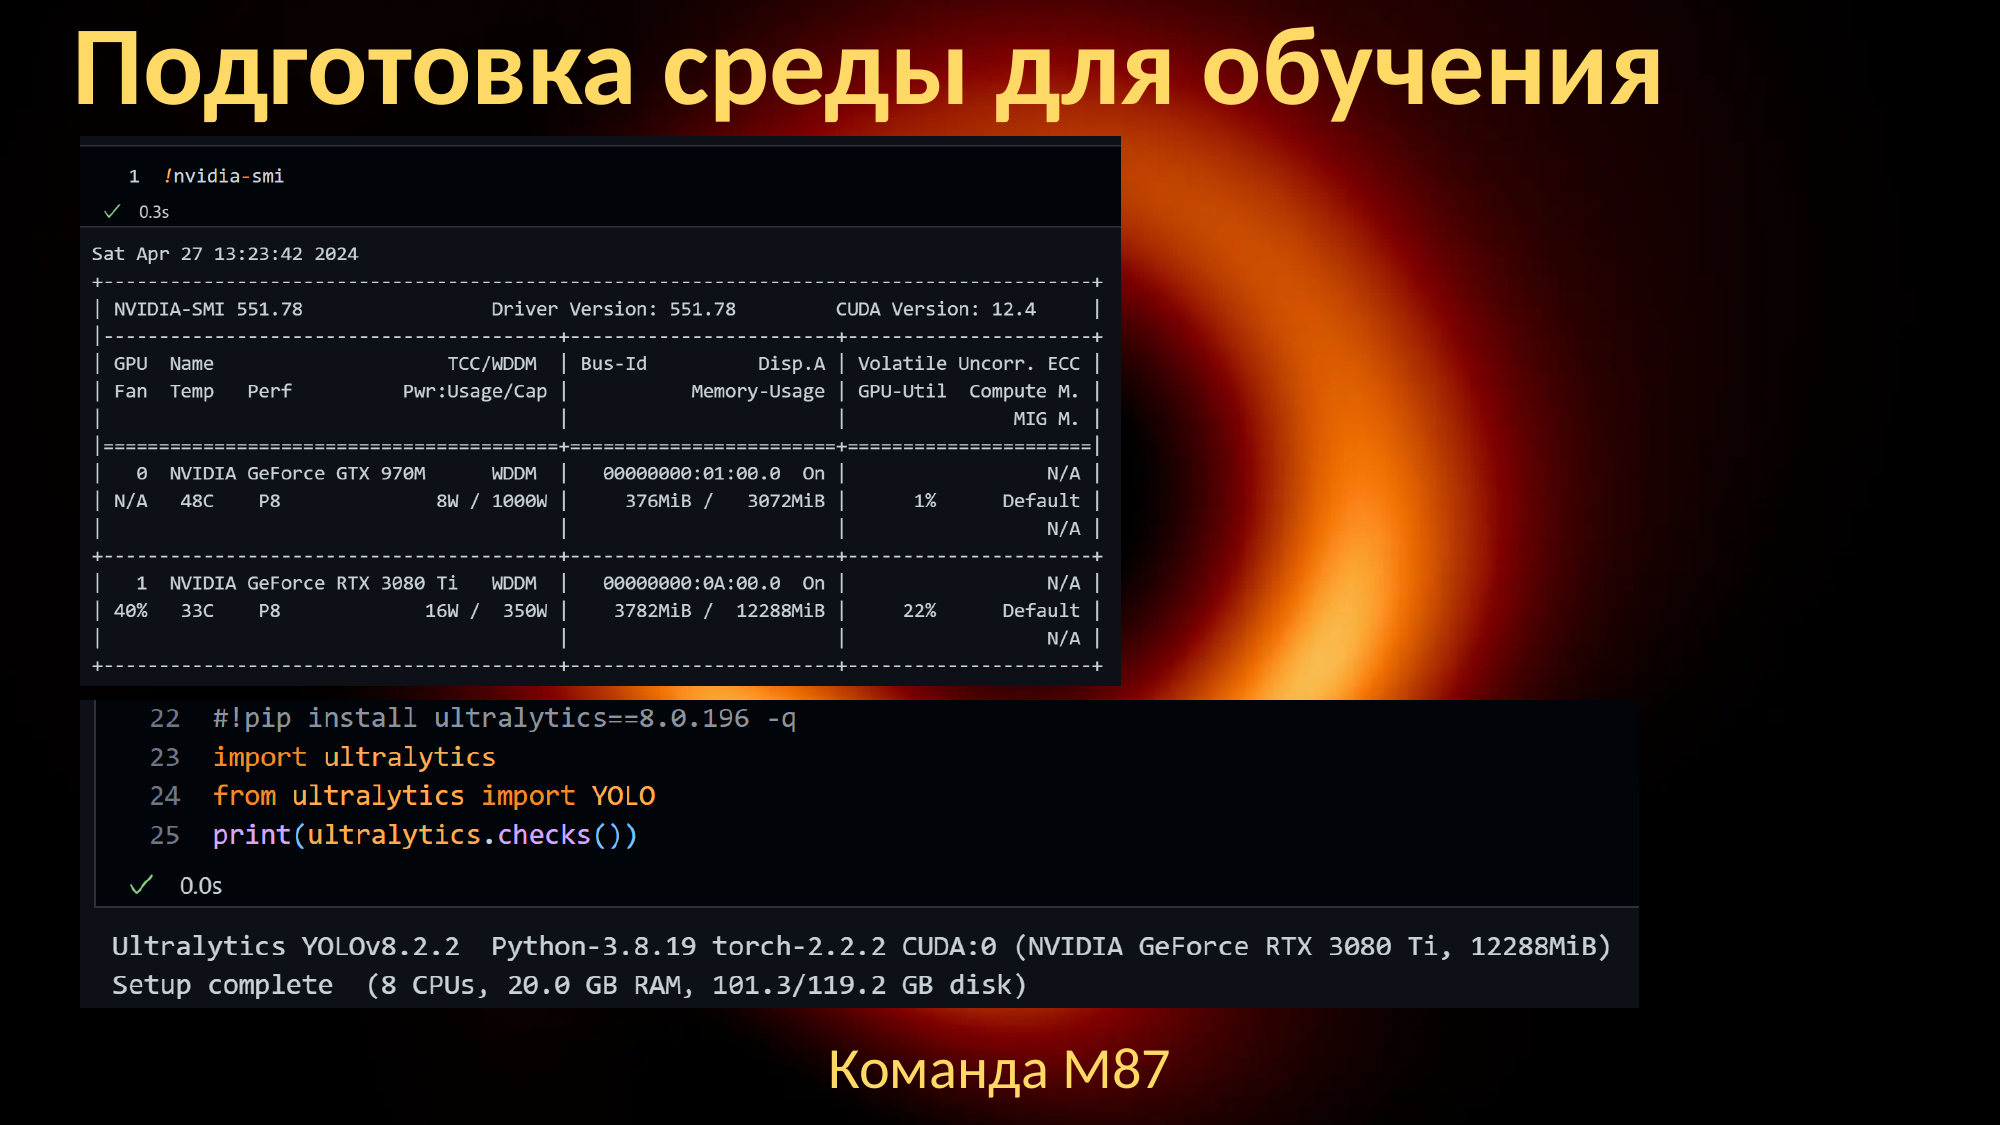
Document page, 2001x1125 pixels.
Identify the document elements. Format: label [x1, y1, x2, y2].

picture [80, 136, 1121, 686]
picture [80, 700, 1639, 1008]
list [0, 0, 2000, 1125]
